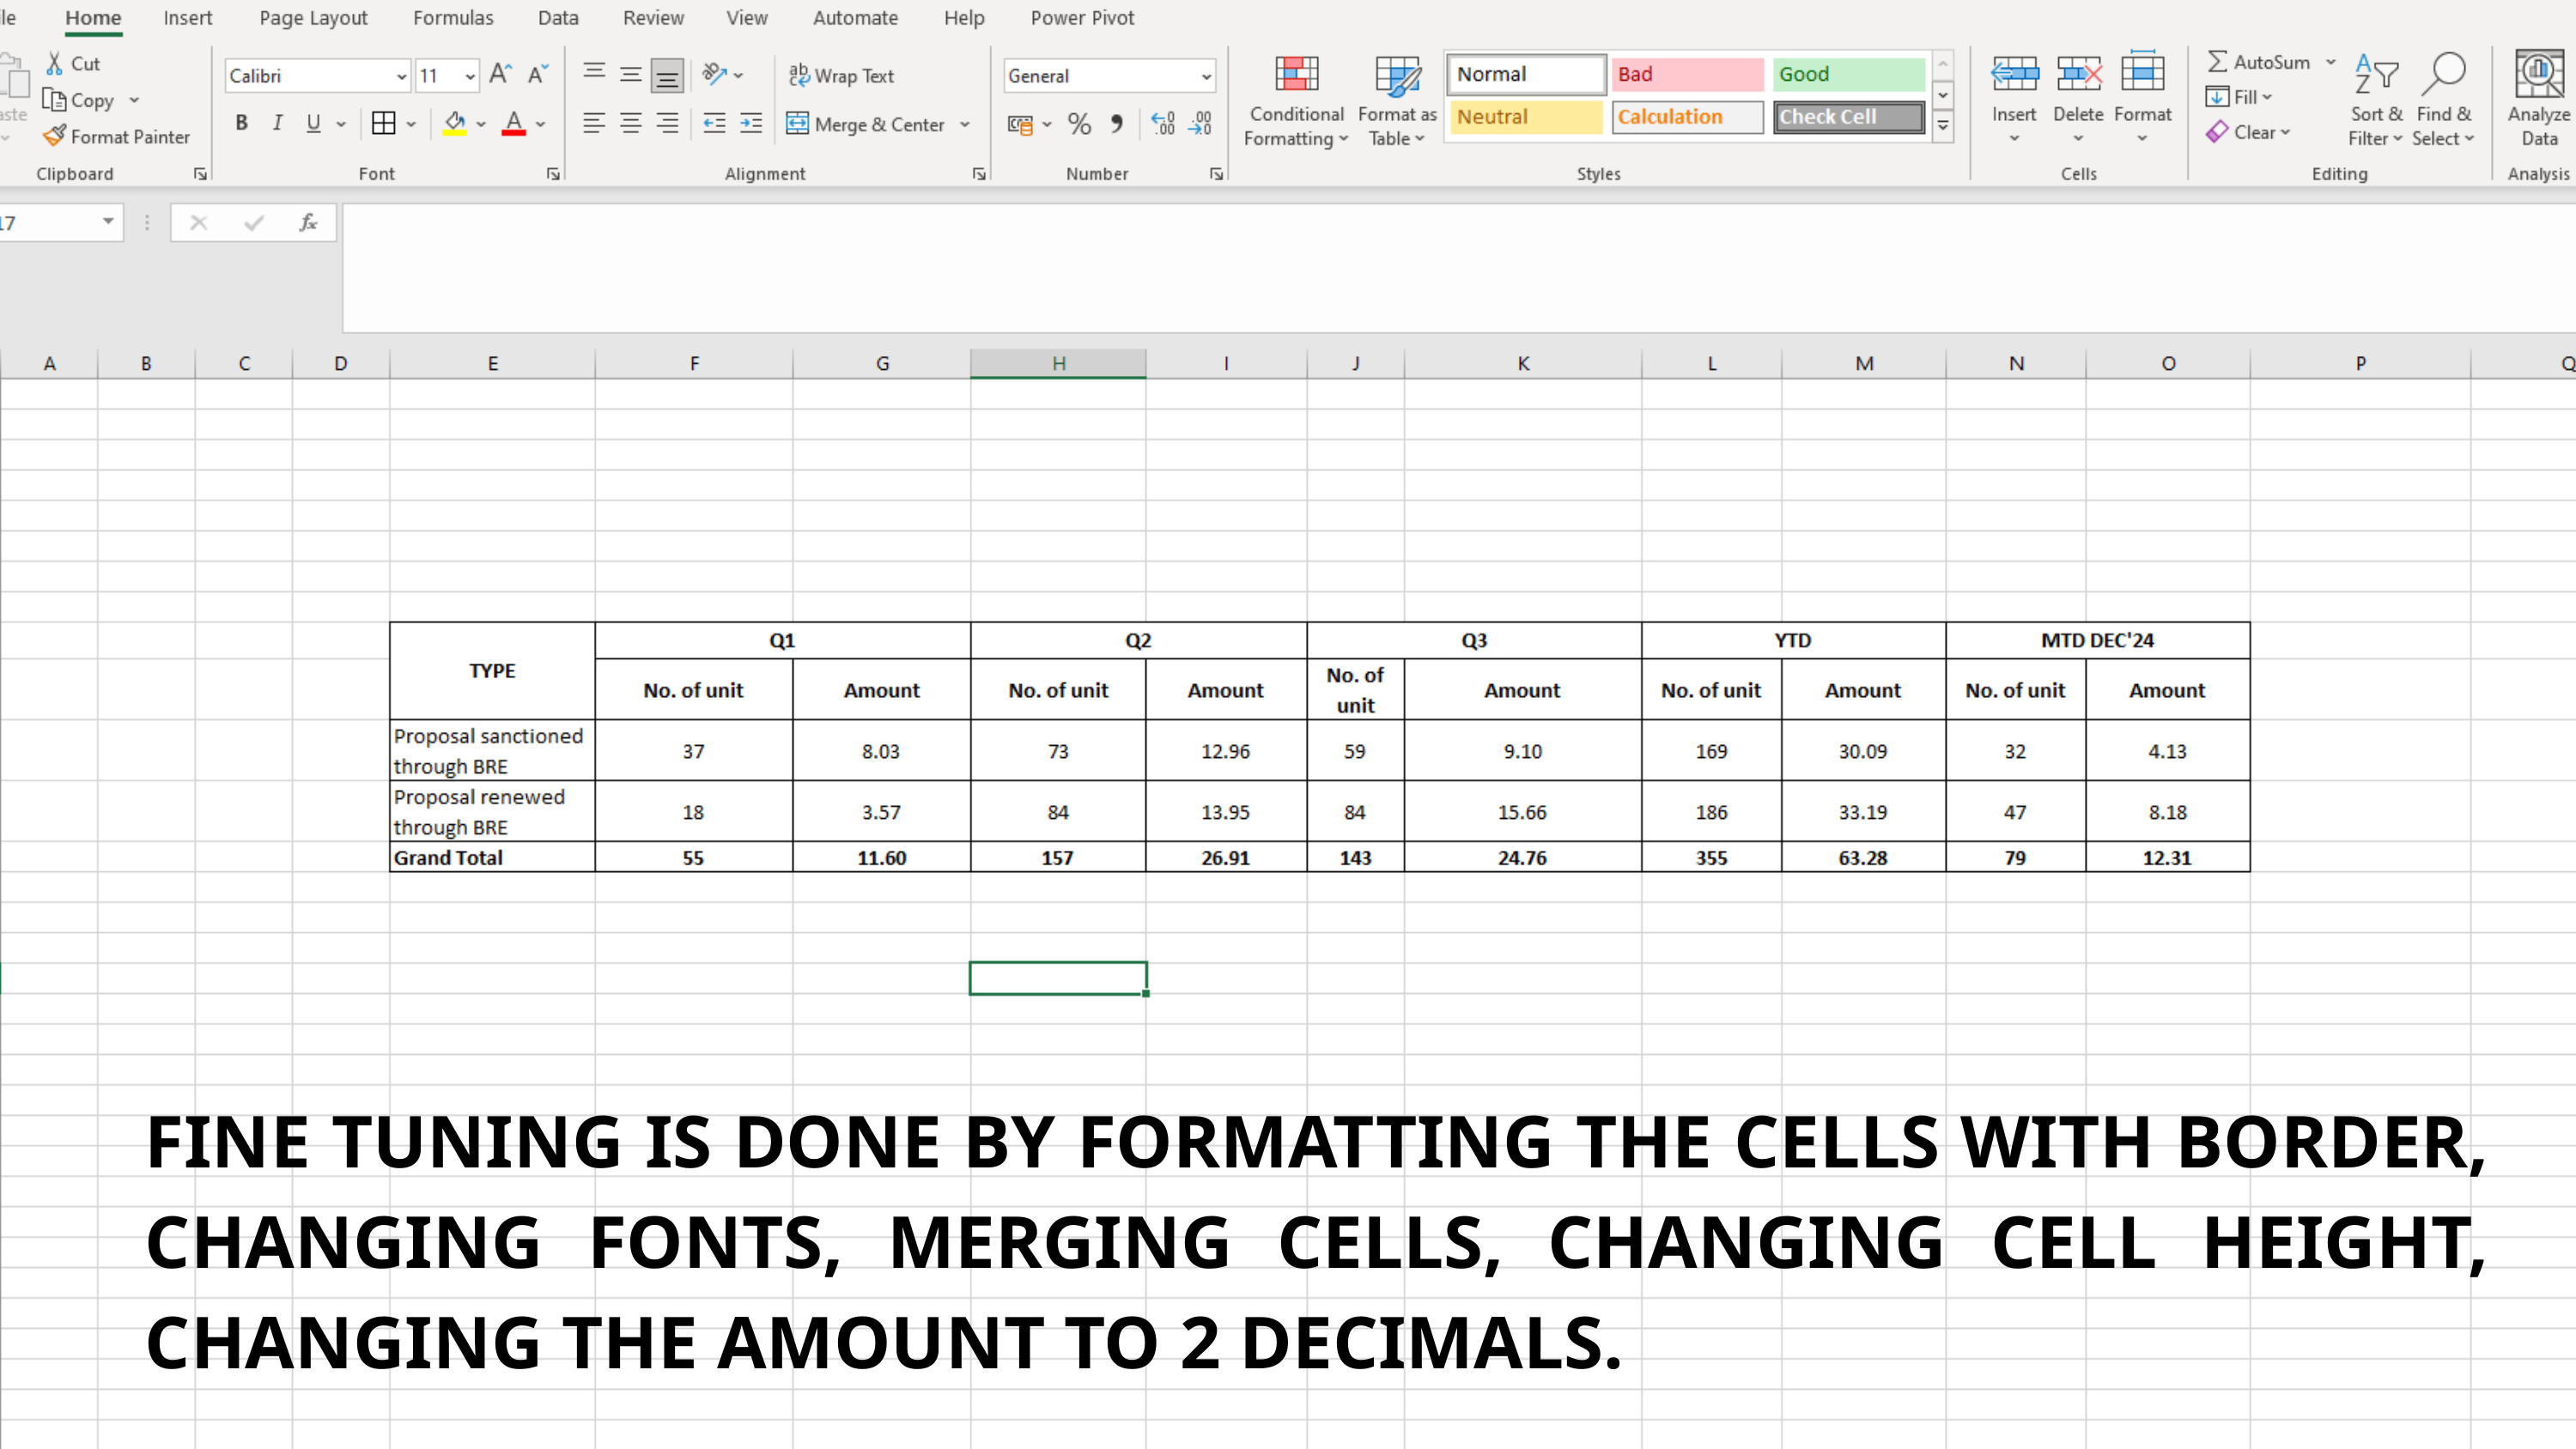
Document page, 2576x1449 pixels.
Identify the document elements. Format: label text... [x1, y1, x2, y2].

text_box [0, 0, 2576, 1449]
text_box FINE TUNING IS DONE BY FORMATTING THE CELLS WITH BORDER, CHANGING FONTS, MERGING CELLS, CHANGING CELL HEIGHT, CHANGING THE AMOUNT TO 2 DECIMALS. [144, 1082, 2490, 1383]
